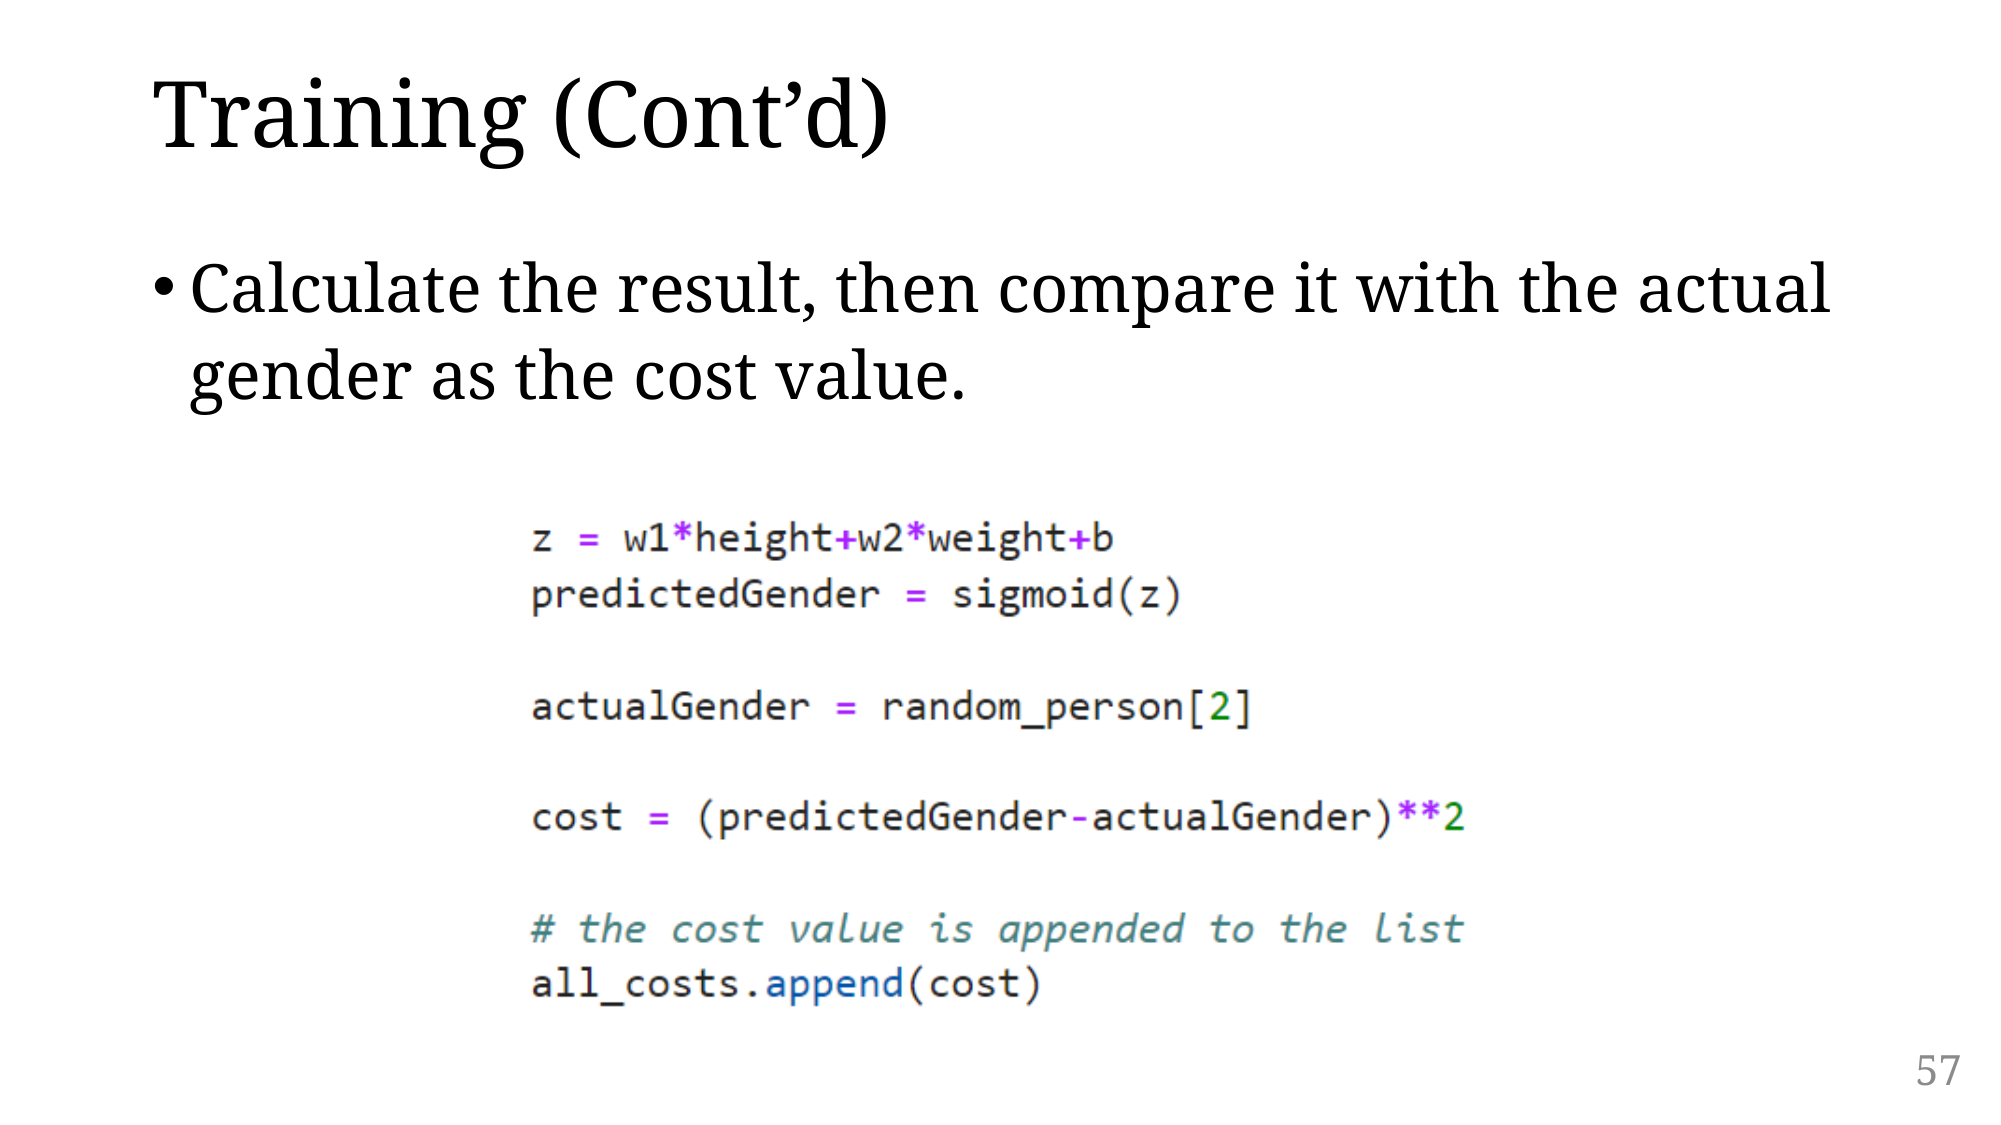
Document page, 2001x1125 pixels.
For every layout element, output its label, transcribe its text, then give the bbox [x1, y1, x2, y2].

picture [517, 516, 1483, 1014]
list Calculate the result, then compare it with the actual gender as the cost value. [137, 230, 1863, 972]
title Training (Cont’d) [137, 22, 1863, 215]
slide_number 57 [1791, 1042, 1977, 1103]
